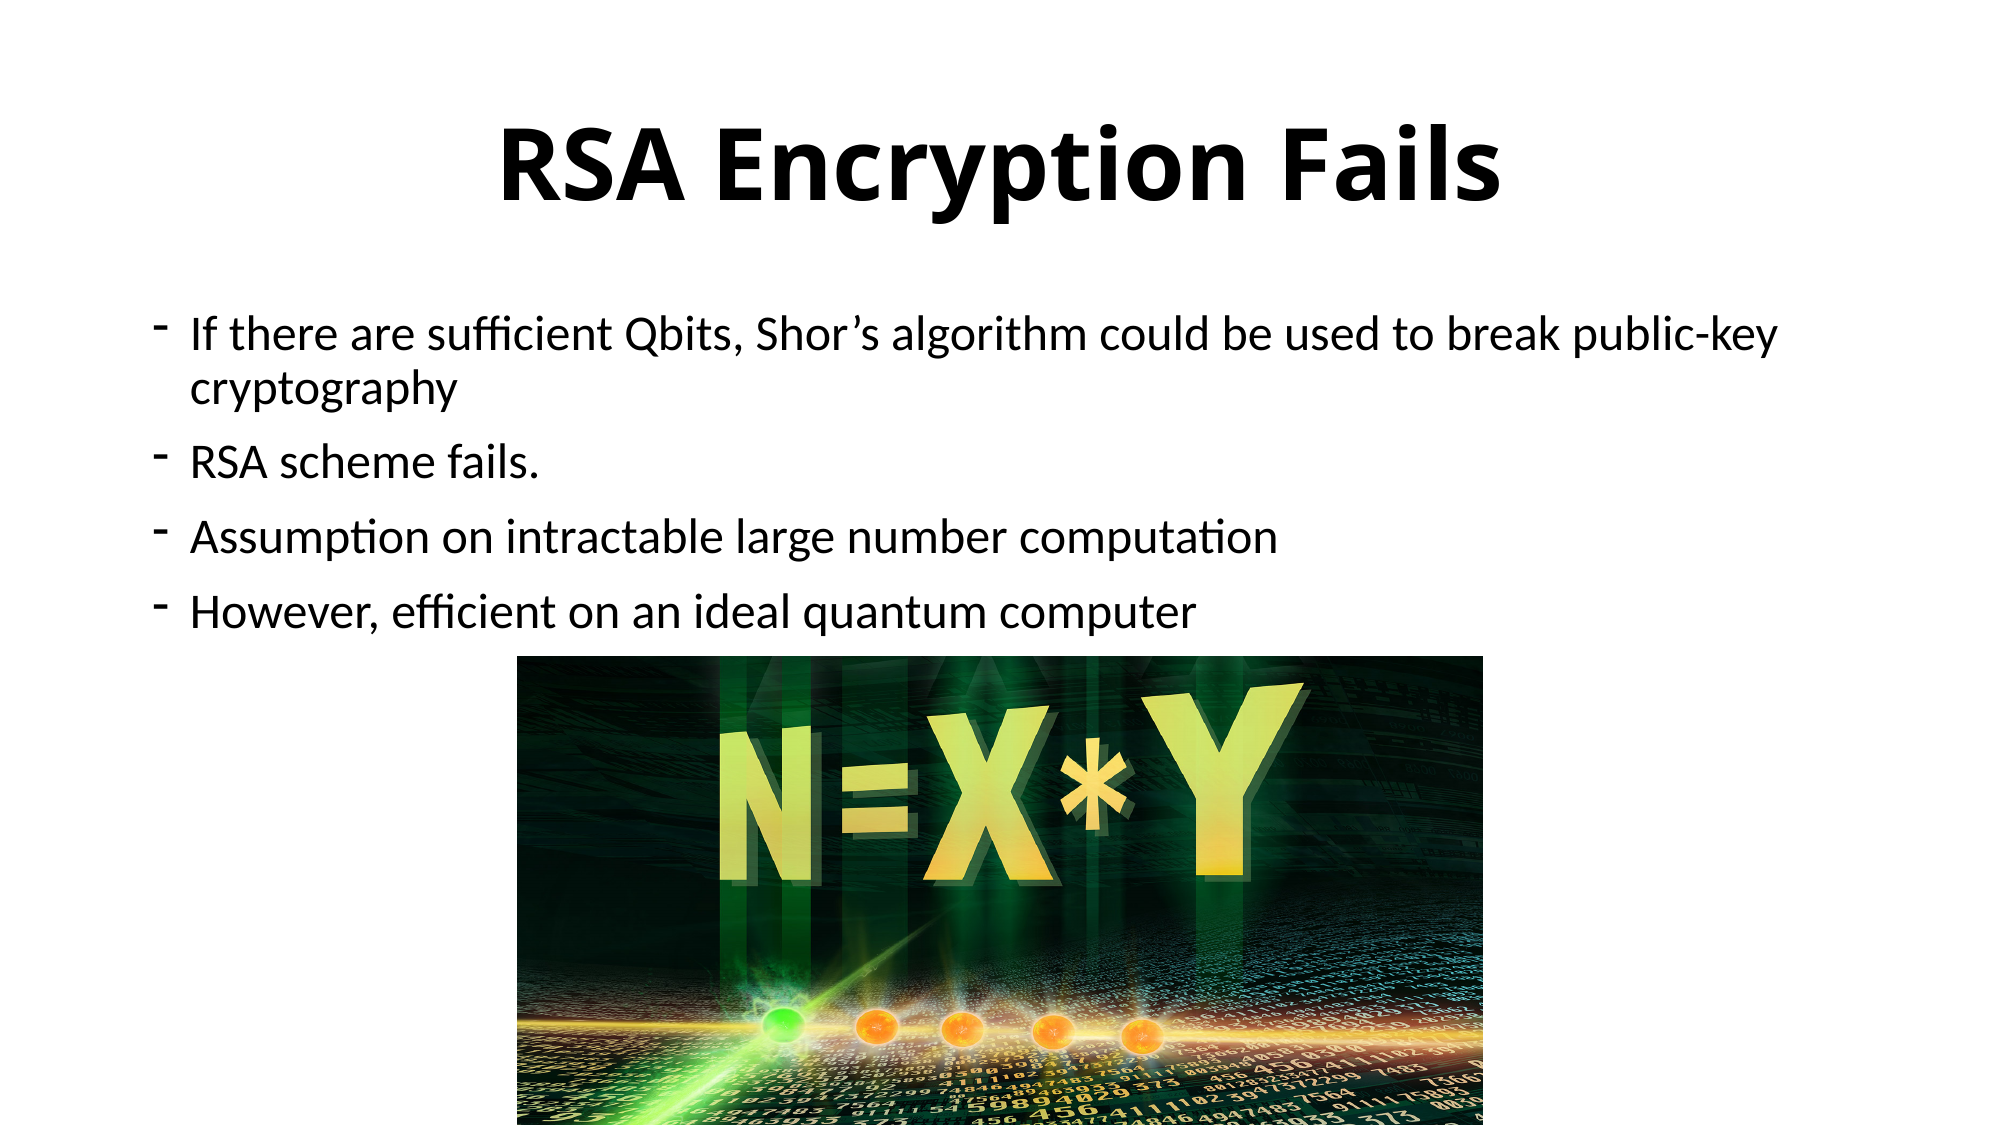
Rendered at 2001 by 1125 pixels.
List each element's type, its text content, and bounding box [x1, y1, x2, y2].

picture [517, 656, 1483, 1125]
list If there are sufficient Qbits, Shor’s algorithm could be used to break public-key cryptography RSA scheme fails. Assumption on intractable large number computation However, efficient on an ideal quantum computer [137, 299, 1863, 1014]
title RSA Encryption Fails [137, 59, 1863, 278]
